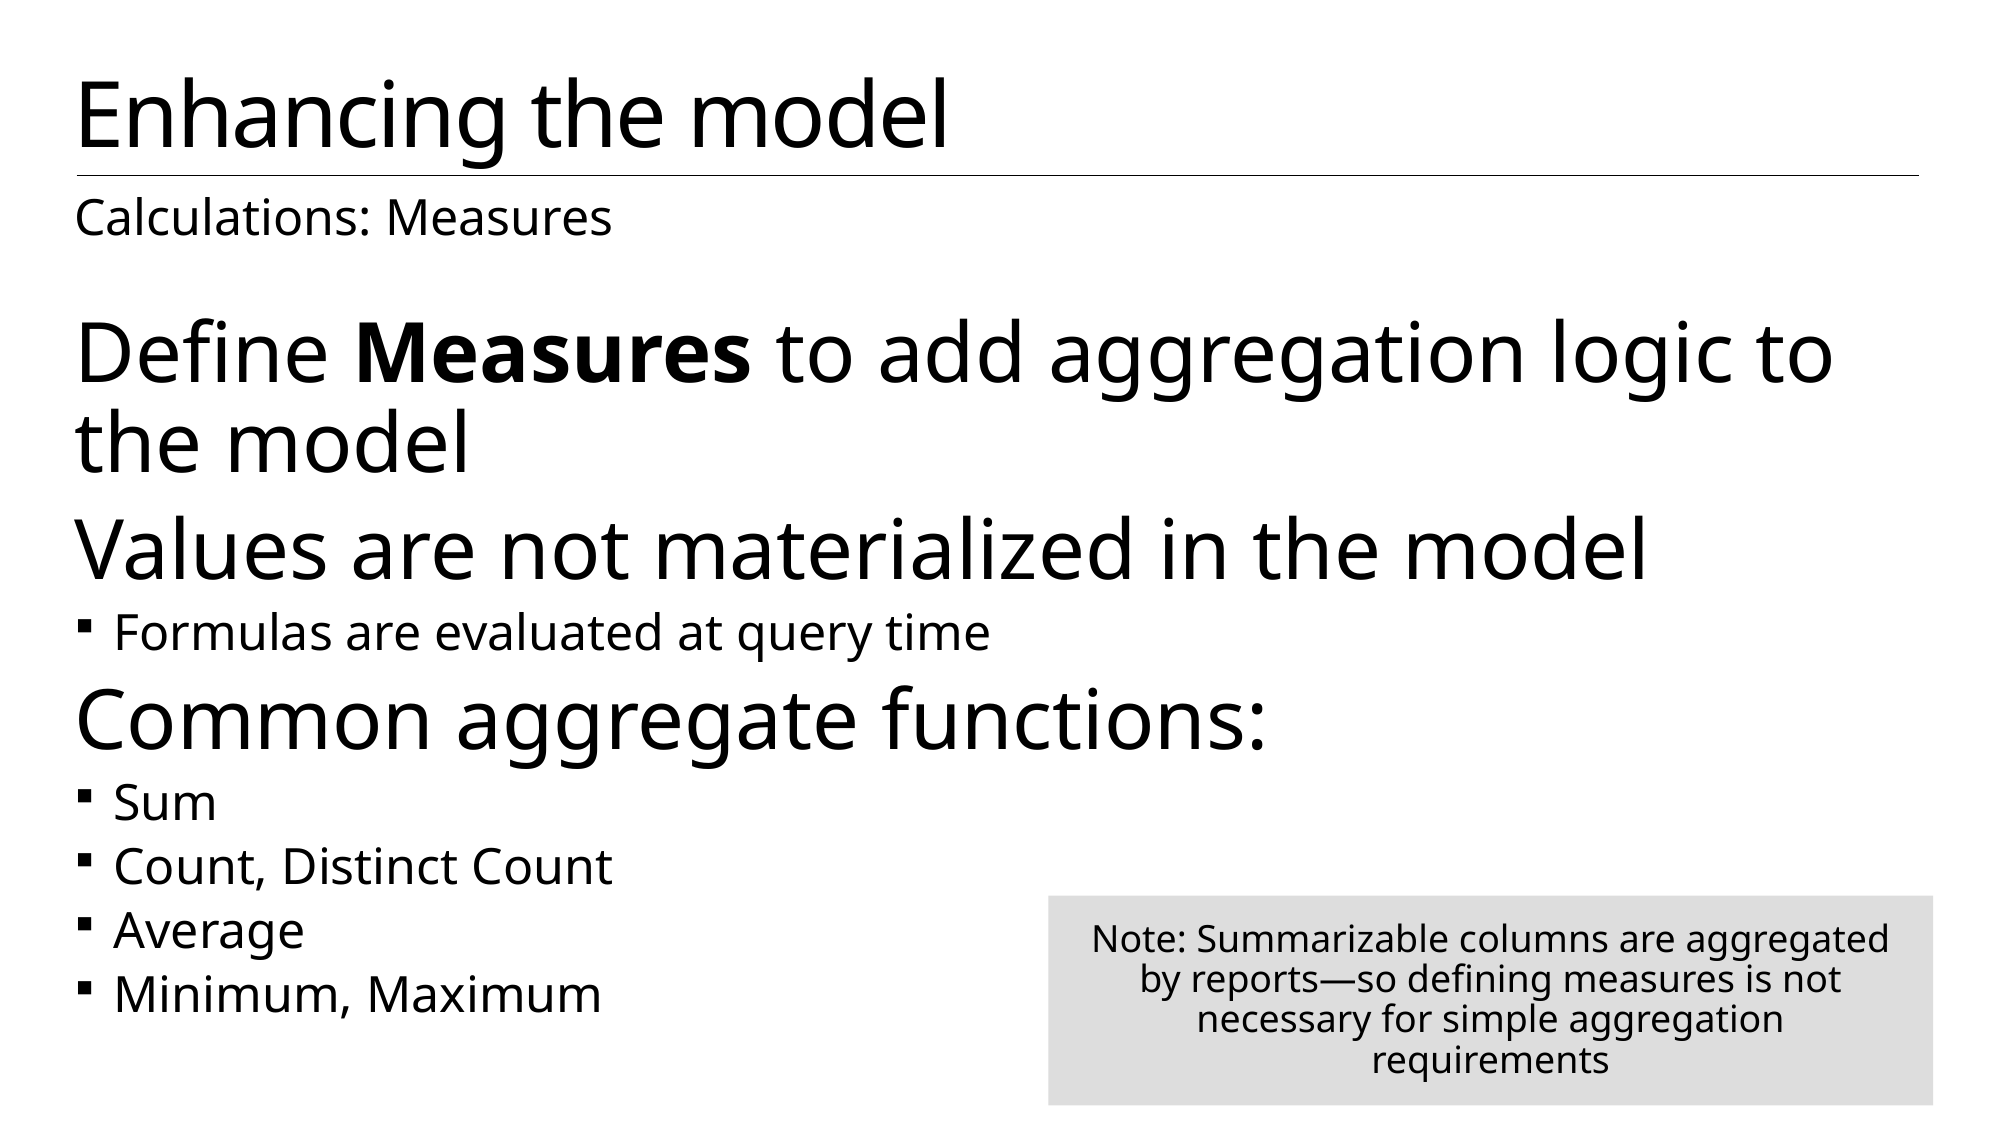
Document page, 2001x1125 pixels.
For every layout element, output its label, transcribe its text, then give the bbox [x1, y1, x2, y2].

list Define Measures to add aggregation logic to the model Values are not materialized in the model Formulas are evaluated at query time Common aggregate functions: Sum Count, Distinct Count Average Minimum, Maximum [44, 287, 1957, 1125]
list Calculations: Measures [44, 191, 1957, 247]
title Enhancing the model [44, 59, 1957, 178]
text_box Note: Summarizable columns are aggregated by reports—so defining measures is not necessary for simple aggregation requirements [1048, 895, 1934, 1106]
